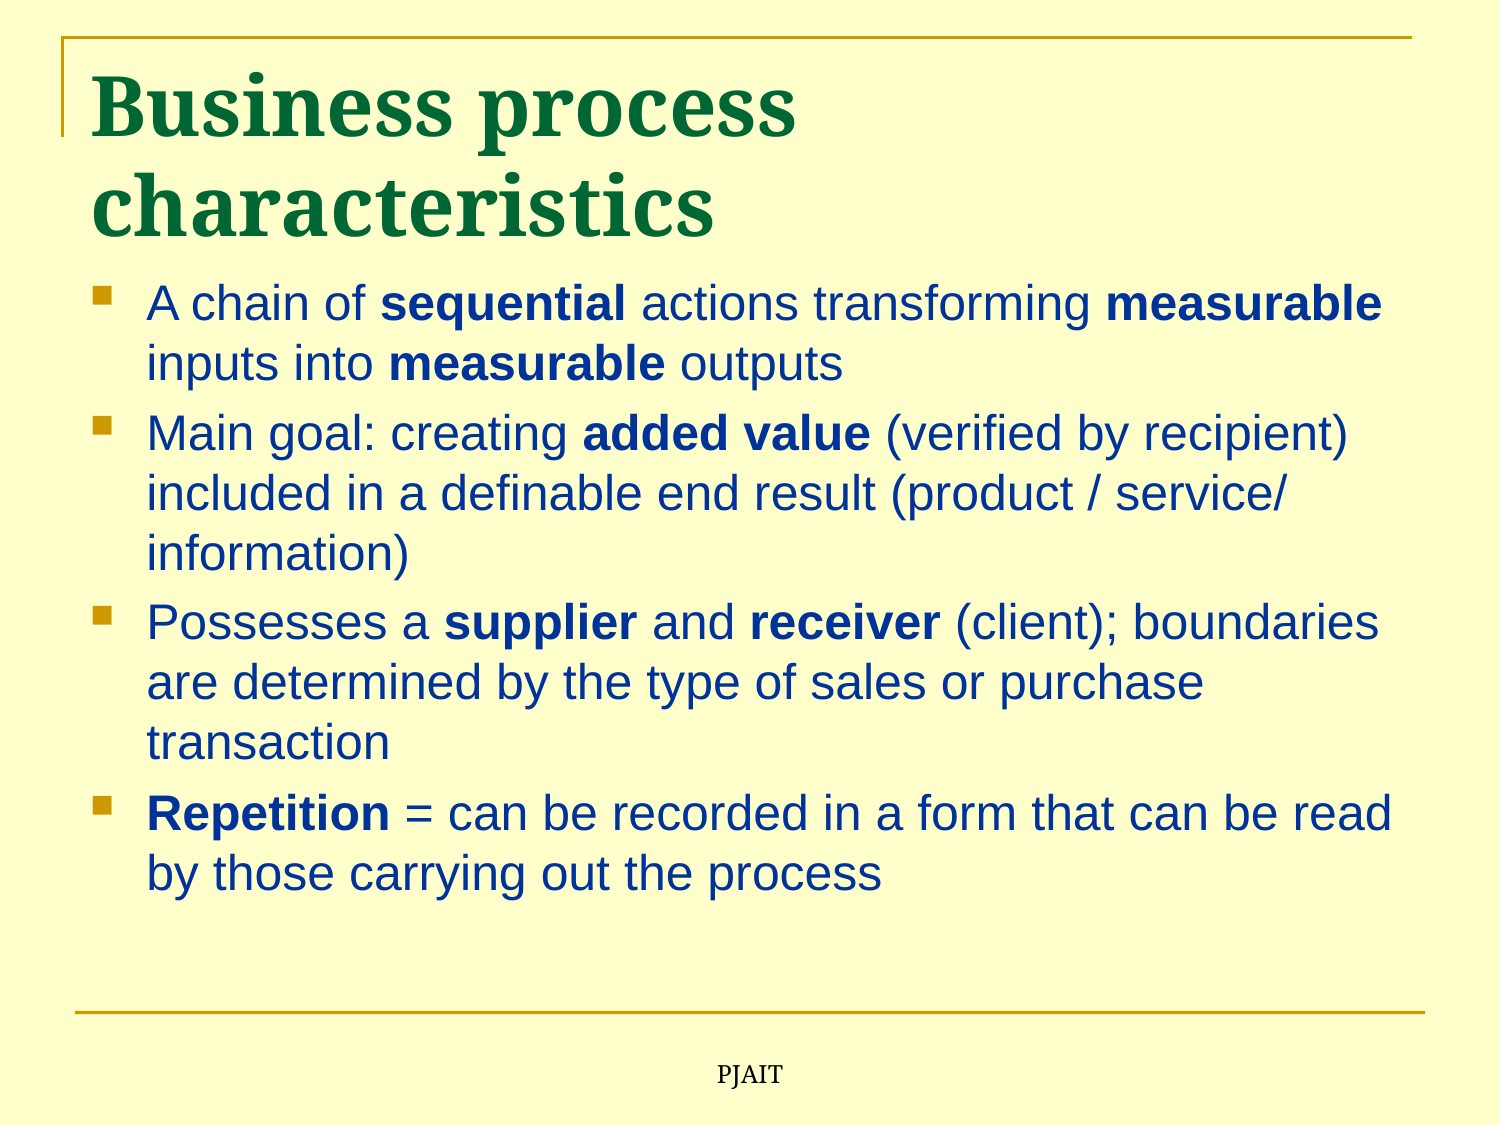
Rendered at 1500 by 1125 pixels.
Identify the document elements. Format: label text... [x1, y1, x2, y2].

list A chain of sequential actions transforming measurable inputs into measurable outputs Main goal: creating added value (verified by recipient) included in a definable end result (product / service/ information) Possesses a supplier and receiver (client); boundaries are determined by the type of sales or purchase transaction Repetition = can be recorded in a form that can be read by those carrying out the process [74, 262, 1426, 1006]
title Business process characteristics [74, 45, 1426, 233]
footer PJAIT [512, 1024, 988, 1101]
